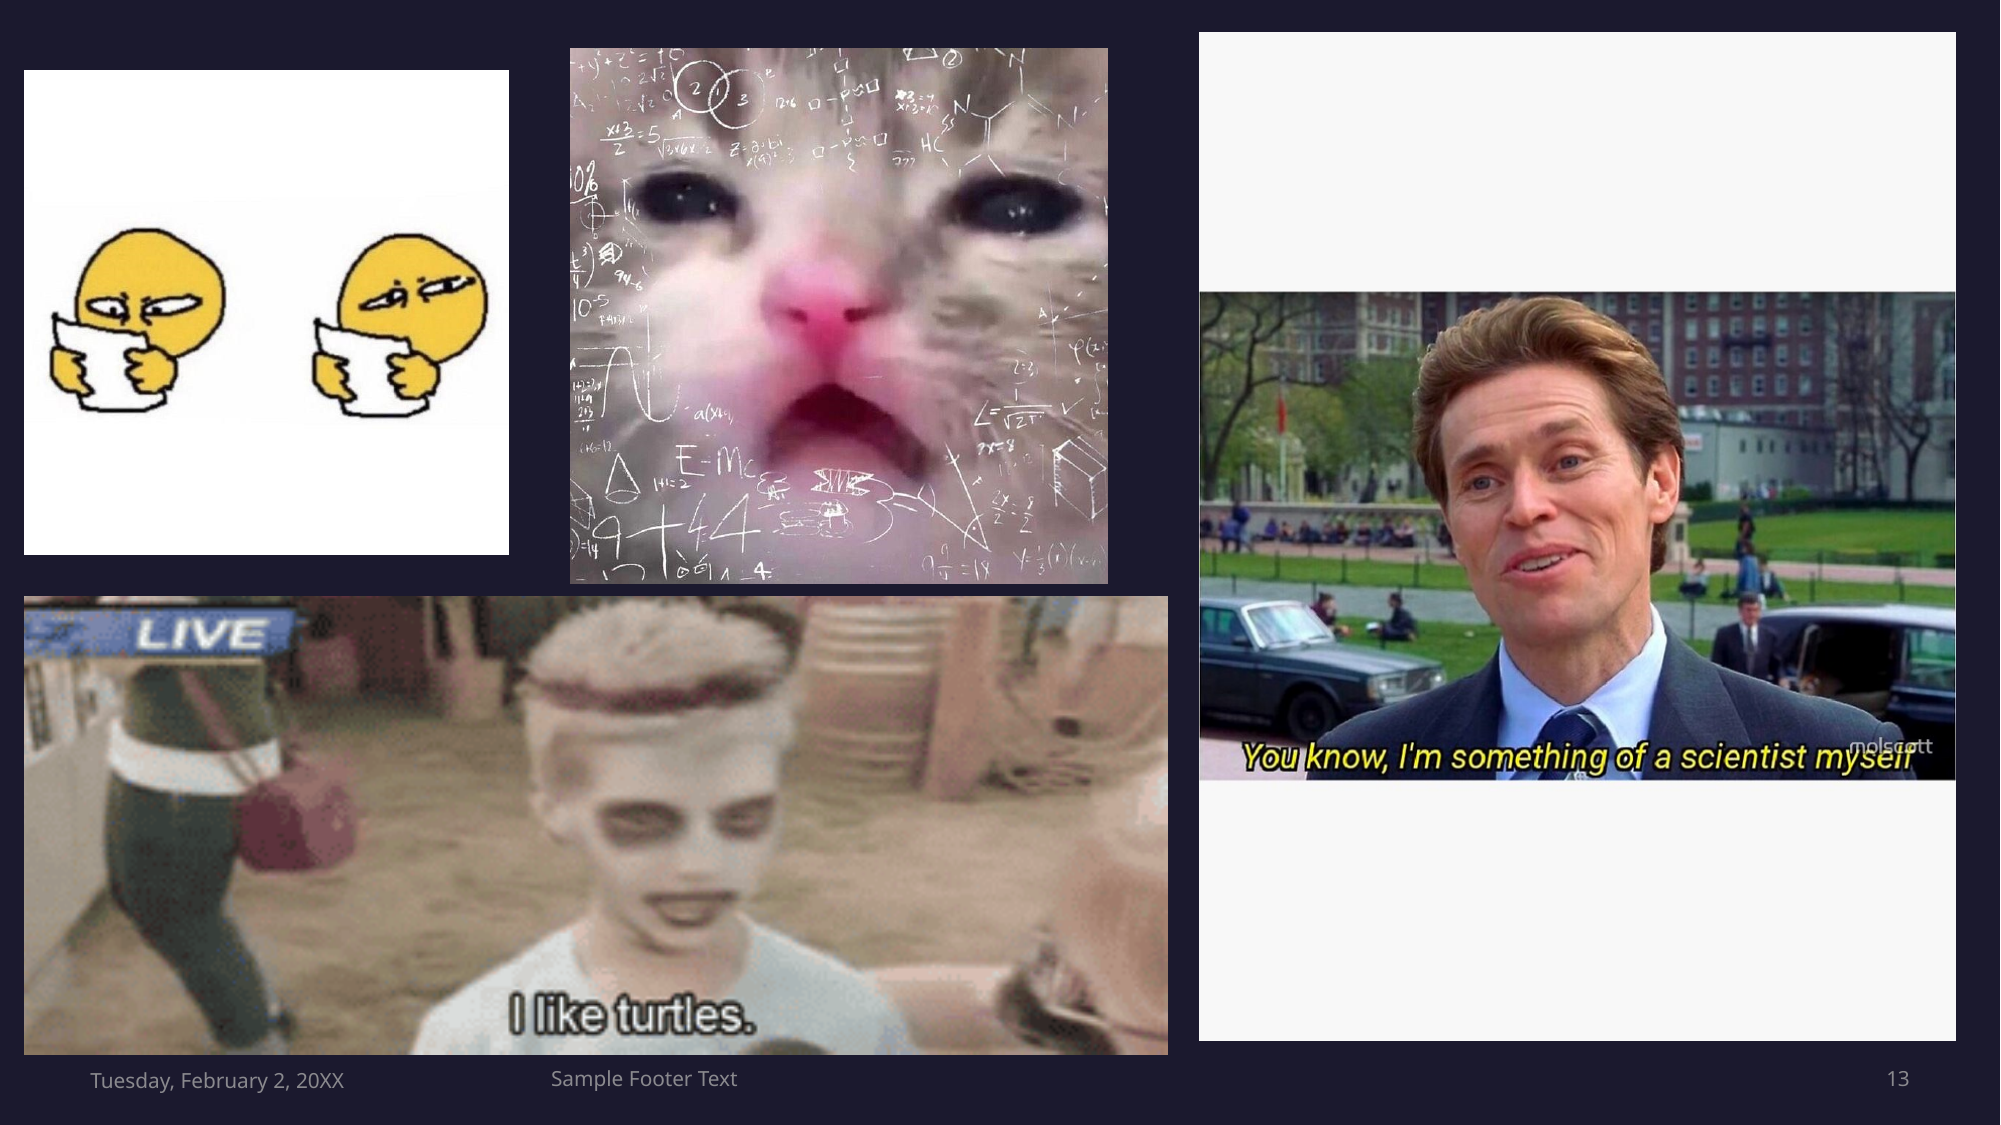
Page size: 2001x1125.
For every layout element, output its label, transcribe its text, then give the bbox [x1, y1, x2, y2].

picture [24, 70, 509, 555]
footer Sample Footer Text [551, 1067, 1598, 1093]
slide_number 13 [1632, 1067, 1910, 1093]
picture [570, 48, 1108, 584]
picture [1199, 32, 1956, 1041]
picture [24, 596, 1168, 1055]
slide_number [90, 1067, 522, 1093]
